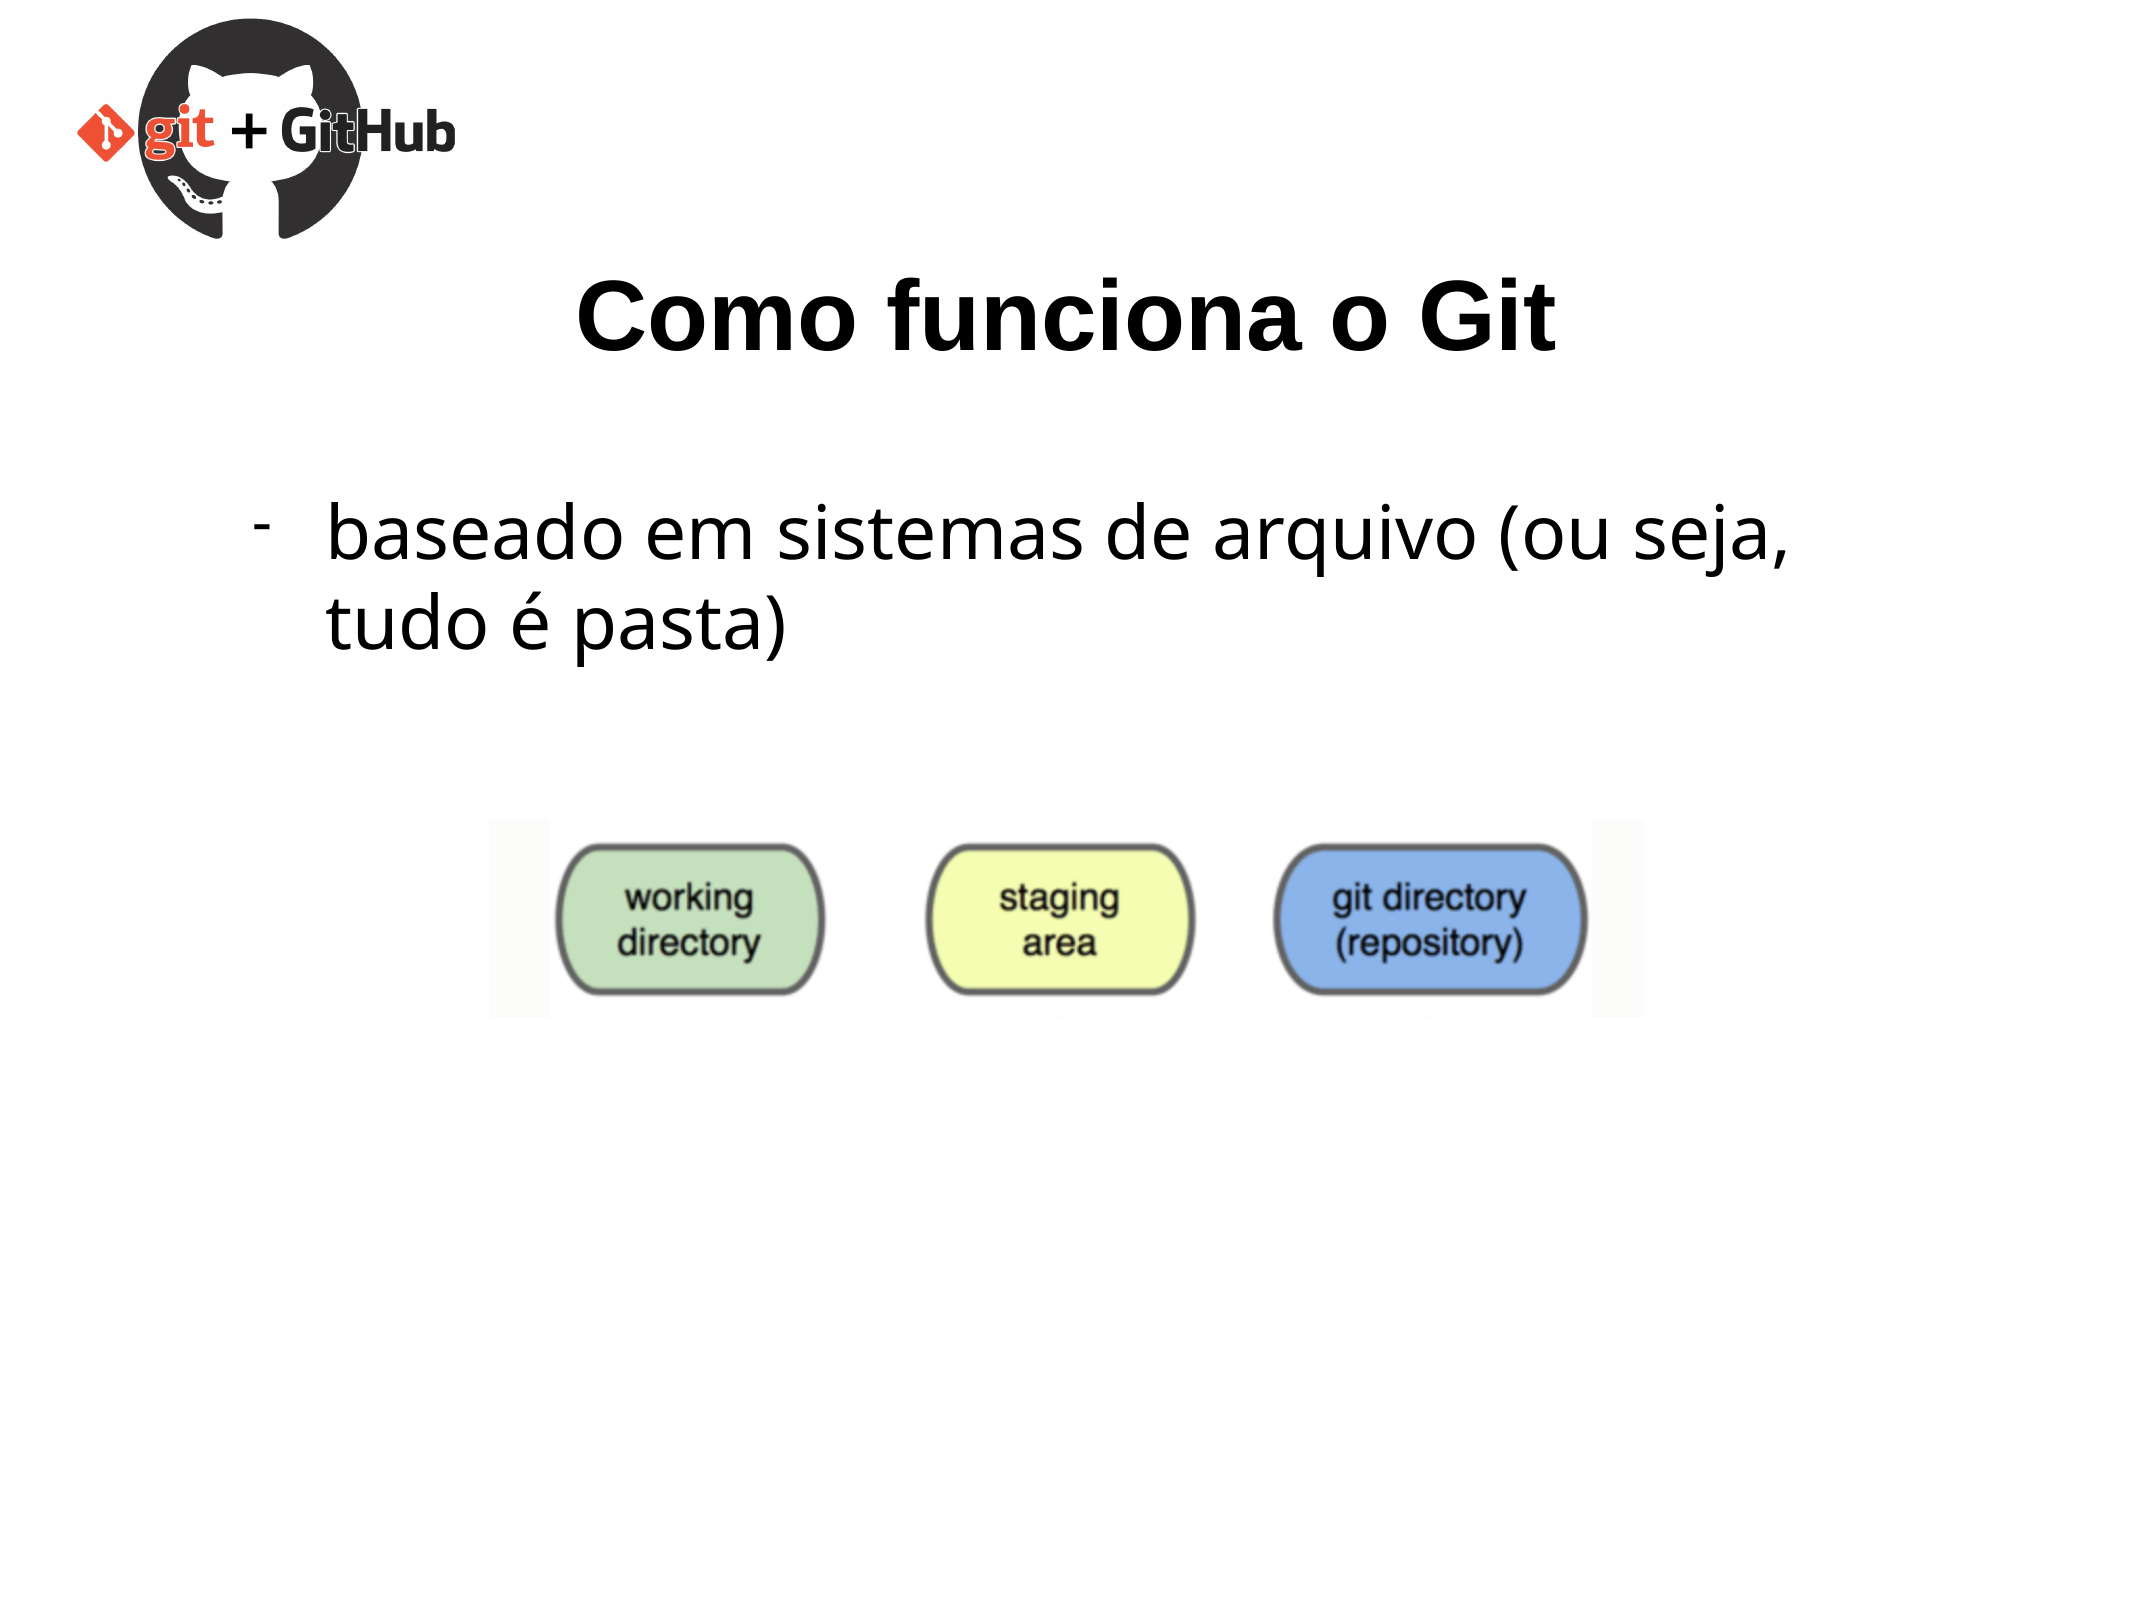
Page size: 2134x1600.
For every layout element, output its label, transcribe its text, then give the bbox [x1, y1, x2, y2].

text_box baseado em sistemas de arquivo (ou seja, tudo é pasta) [244, 476, 1890, 1366]
picture [24, 14, 477, 242]
picture [489, 819, 1644, 1018]
subtitle Como funciona o Git [207, 241, 1926, 428]
